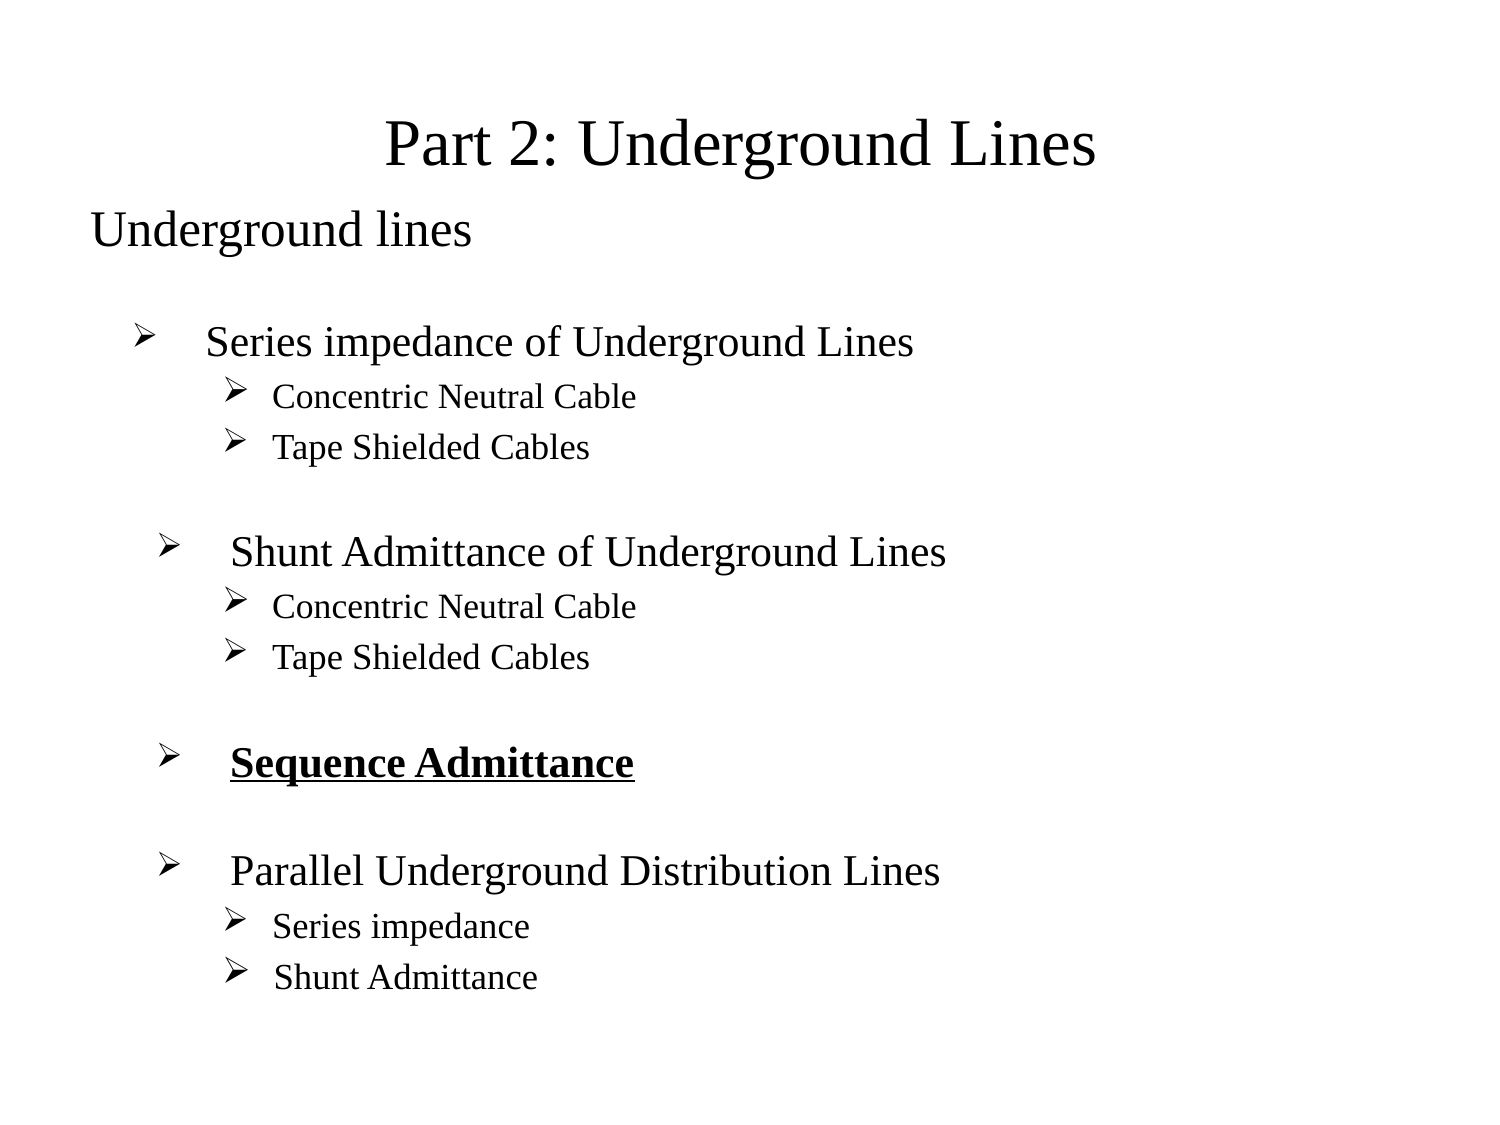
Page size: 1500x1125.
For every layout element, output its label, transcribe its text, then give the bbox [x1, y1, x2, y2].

title Part 2: Underground Lines [75, 45, 1425, 187]
list Underground lines Series impedance of Underground Lines Concentric Neutral Cable Tape Shielded Cables Shunt Admittance of Underground Lines Concentric Neutral Cable Tape Shielded Cables Sequence Admittance Parallel Underground Distribution Lines Series impedance Shunt Admittance [75, 187, 1425, 1005]
